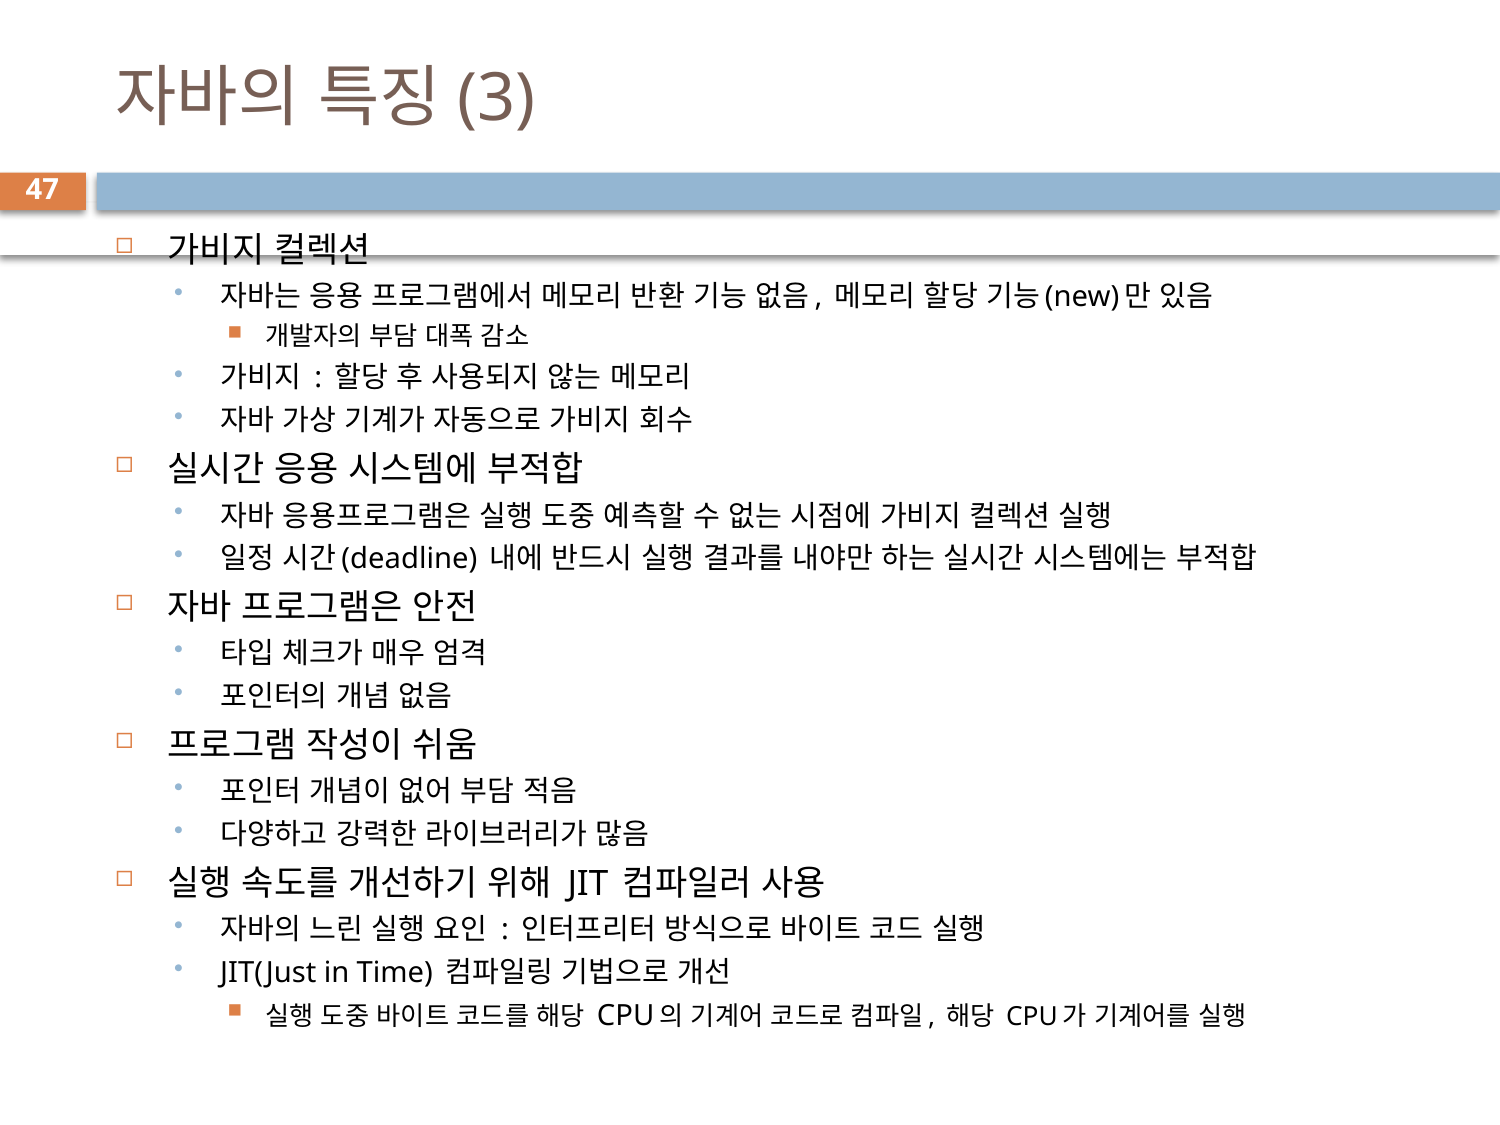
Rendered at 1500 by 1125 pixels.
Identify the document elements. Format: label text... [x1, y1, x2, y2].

title 자바의 특징(3) [100, 37, 1438, 149]
list 가비지 컬렉션 자바는 응용 프로그램에서 메모리 반환 기능 없음, 메모리 할당 기능(new)만 있음 개발자의 부담 대폭 감소 가비지 : 할당 후 사용되지 않는 메모리 자바 가상 기계가 자동으로 가비지 회수 실시간 응용 시스템에 부적합 자바 응용프로그램은 실행 도중 예측할 수 없는 시점에 가비지 컬렉션 실행 일정 시간(deadline) 내에 반드시 실행 결과를 내야만 하는 실시간 시스템에는 부적합 자바 프로그램은 안전 타입 체크가 매우 엄격 포인터의 개념 없음 프로그램 작성이 쉬움 포인터 개념이 없어 부담 적음 다양하고 강력한 라이브러리가 많음 실행 속도를 개선하기 위해 JIT 컴파일러 사용 자바의 느린 실행 요인 : 인터프리터 방식으로 바이트 코드 실행 JIT(Just in Time) 컴파일링 기법으로 개선 실행 도중 바이트 코드를 해당 CPU의 기계어 코드로 컴파일, 해당 CPU가 기계어를 실행 [100, 219, 1438, 1047]
slide_number 47 [0, 170, 87, 211]
